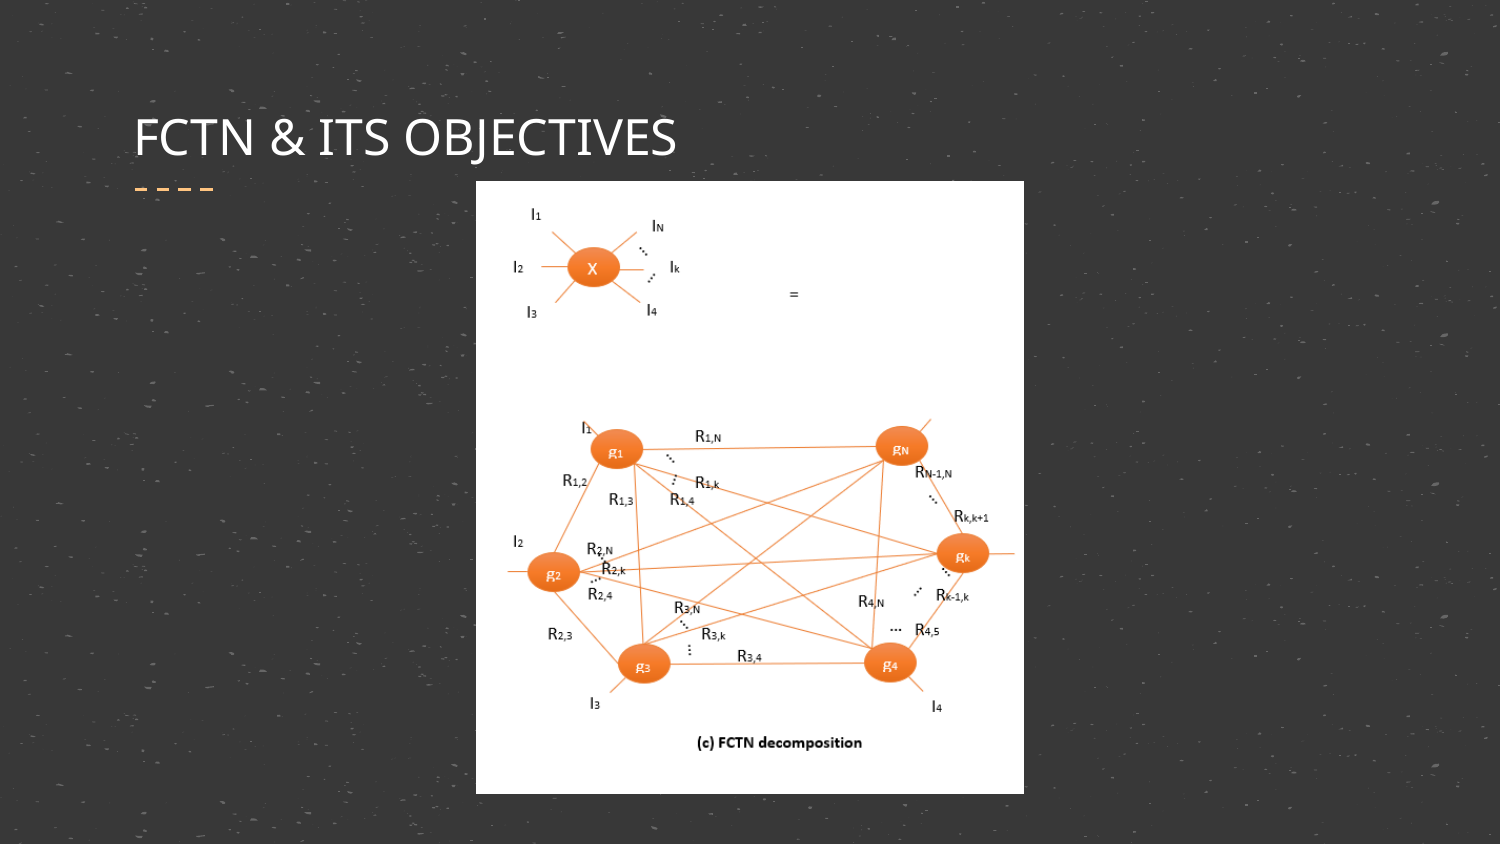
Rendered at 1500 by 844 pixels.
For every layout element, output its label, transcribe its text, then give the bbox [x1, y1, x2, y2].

picture [475, 180, 1024, 794]
title FCTN & ITS OBJECTIVES [118, 88, 1382, 182]
